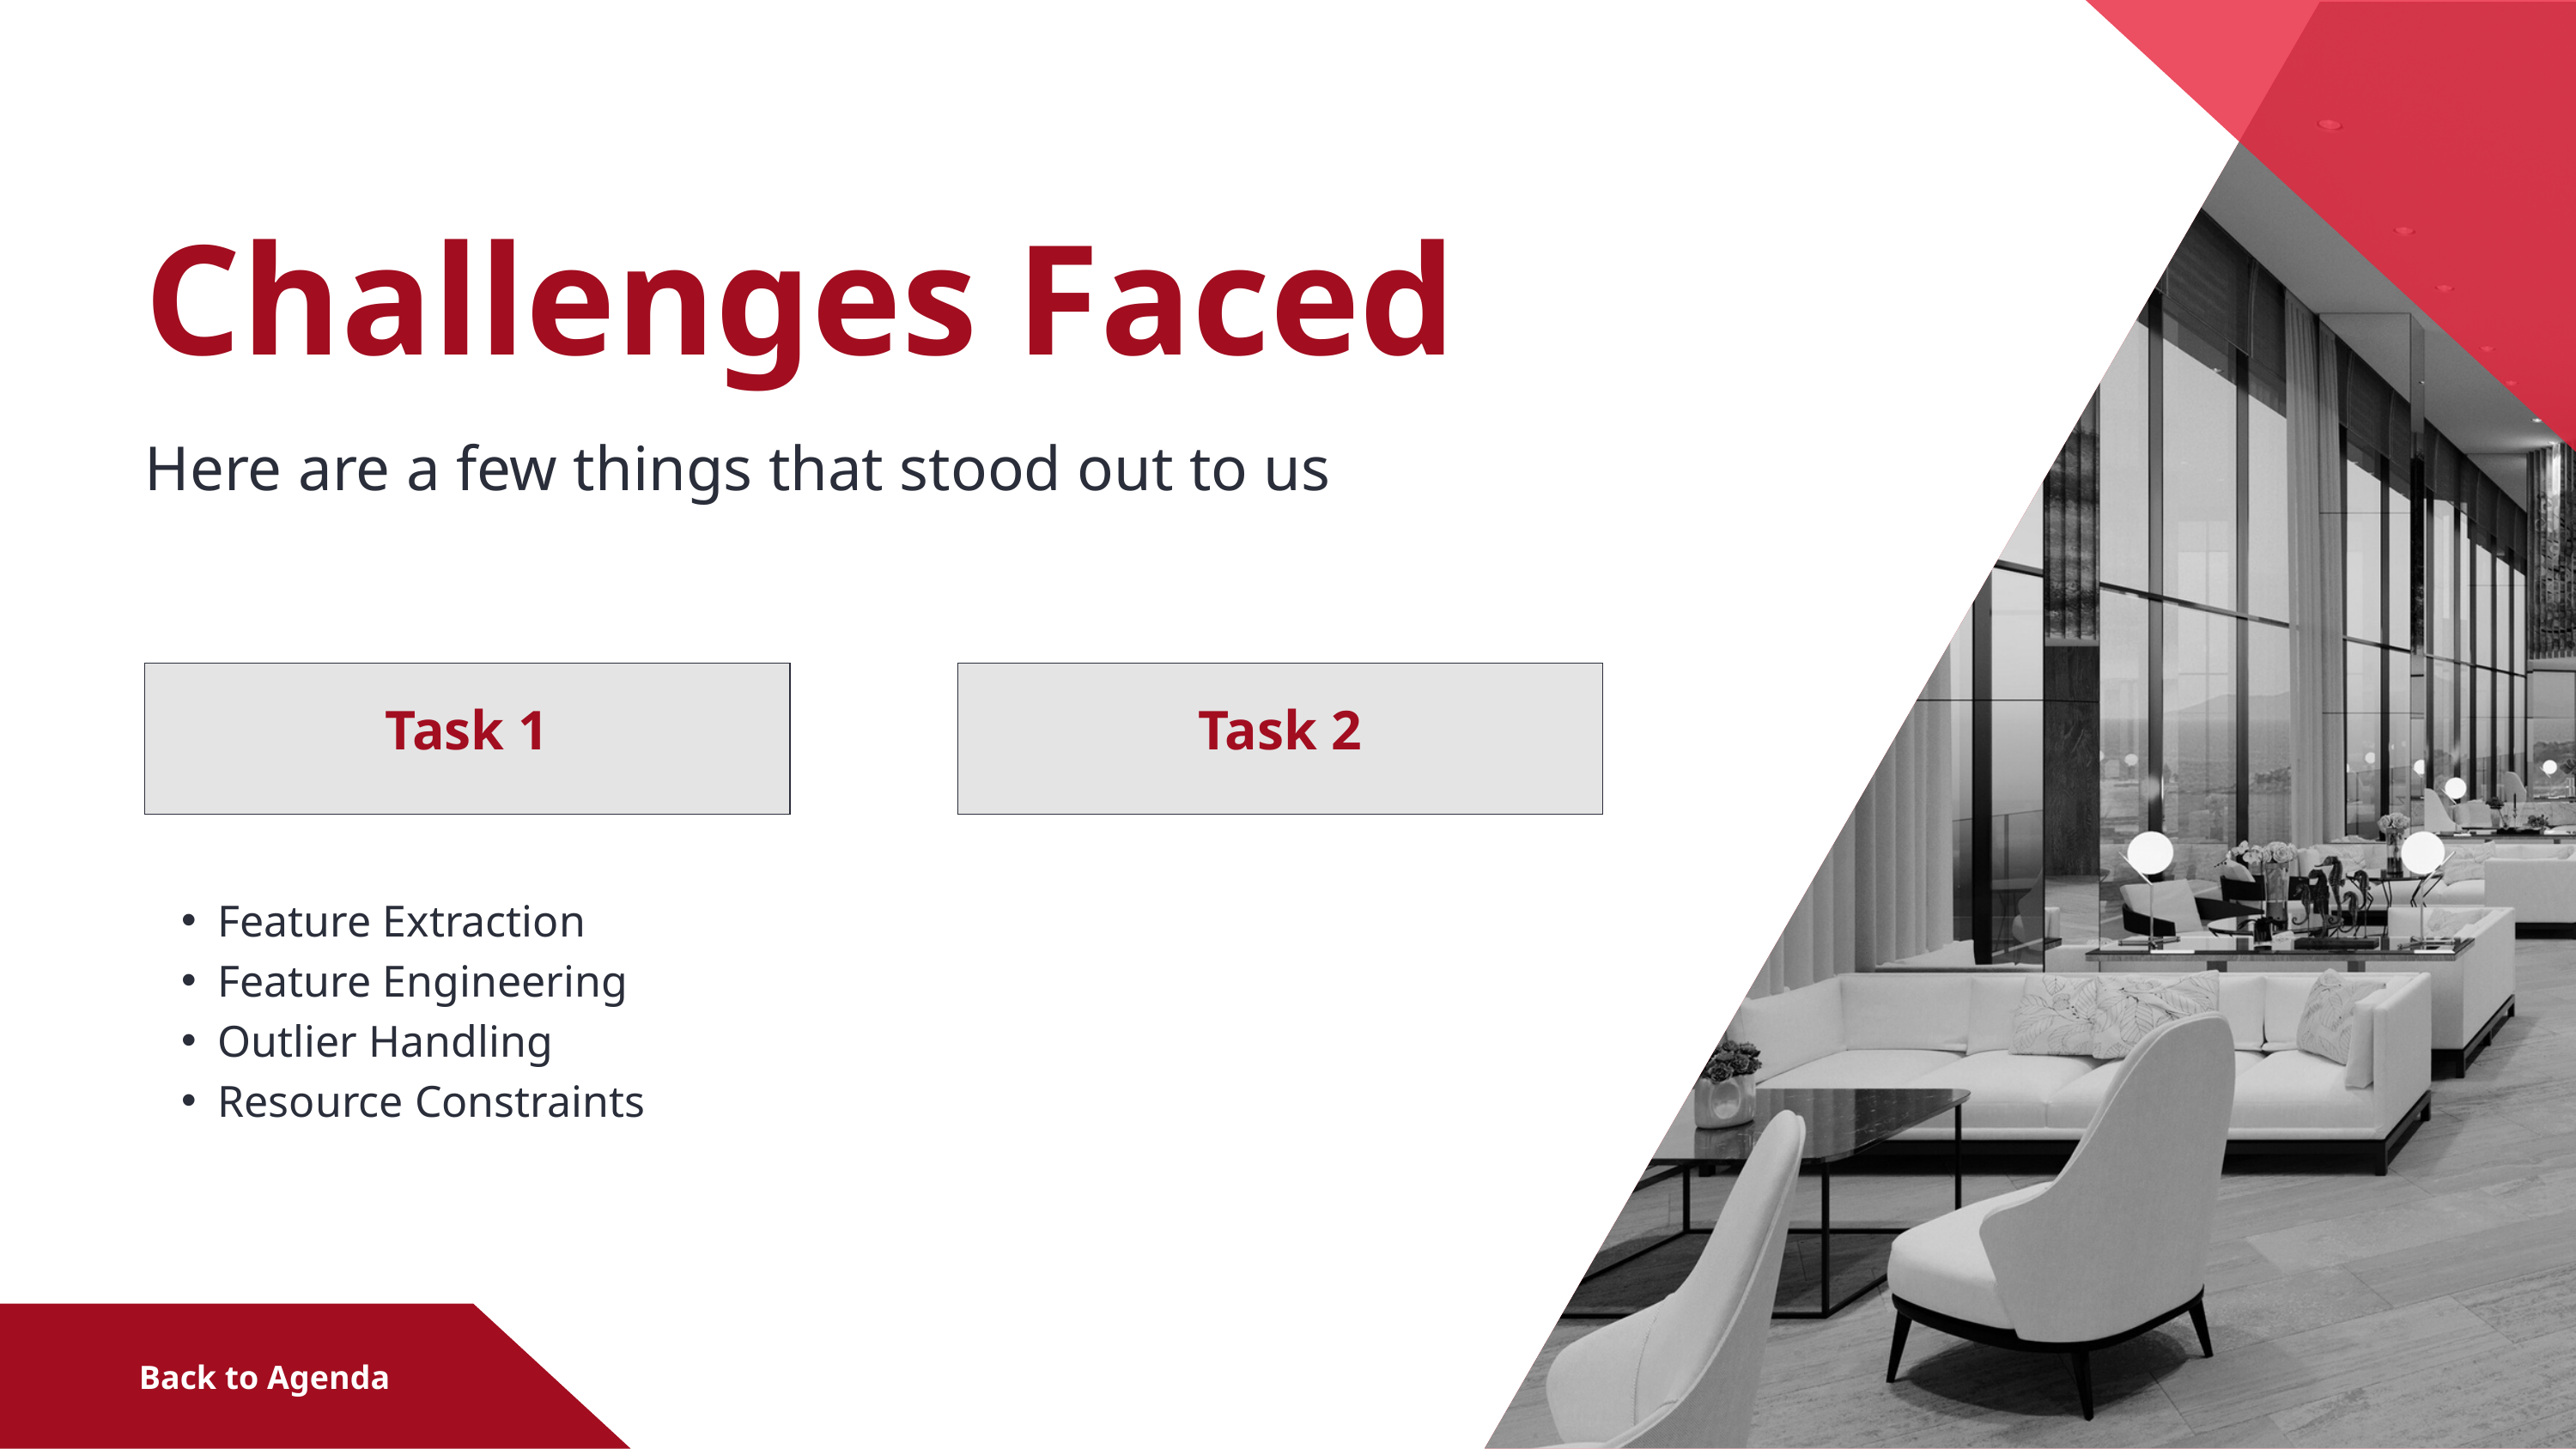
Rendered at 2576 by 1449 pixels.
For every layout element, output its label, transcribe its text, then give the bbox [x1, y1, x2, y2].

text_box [144, 663, 790, 815]
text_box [0, 1303, 631, 1449]
text_box Feature Extraction Feature Engineering Outlier Handling Resource Constraints [144, 885, 790, 1186]
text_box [957, 663, 1603, 815]
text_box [144, 202, 1924, 498]
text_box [1484, 2, 2576, 1449]
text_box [2034, 0, 2576, 452]
